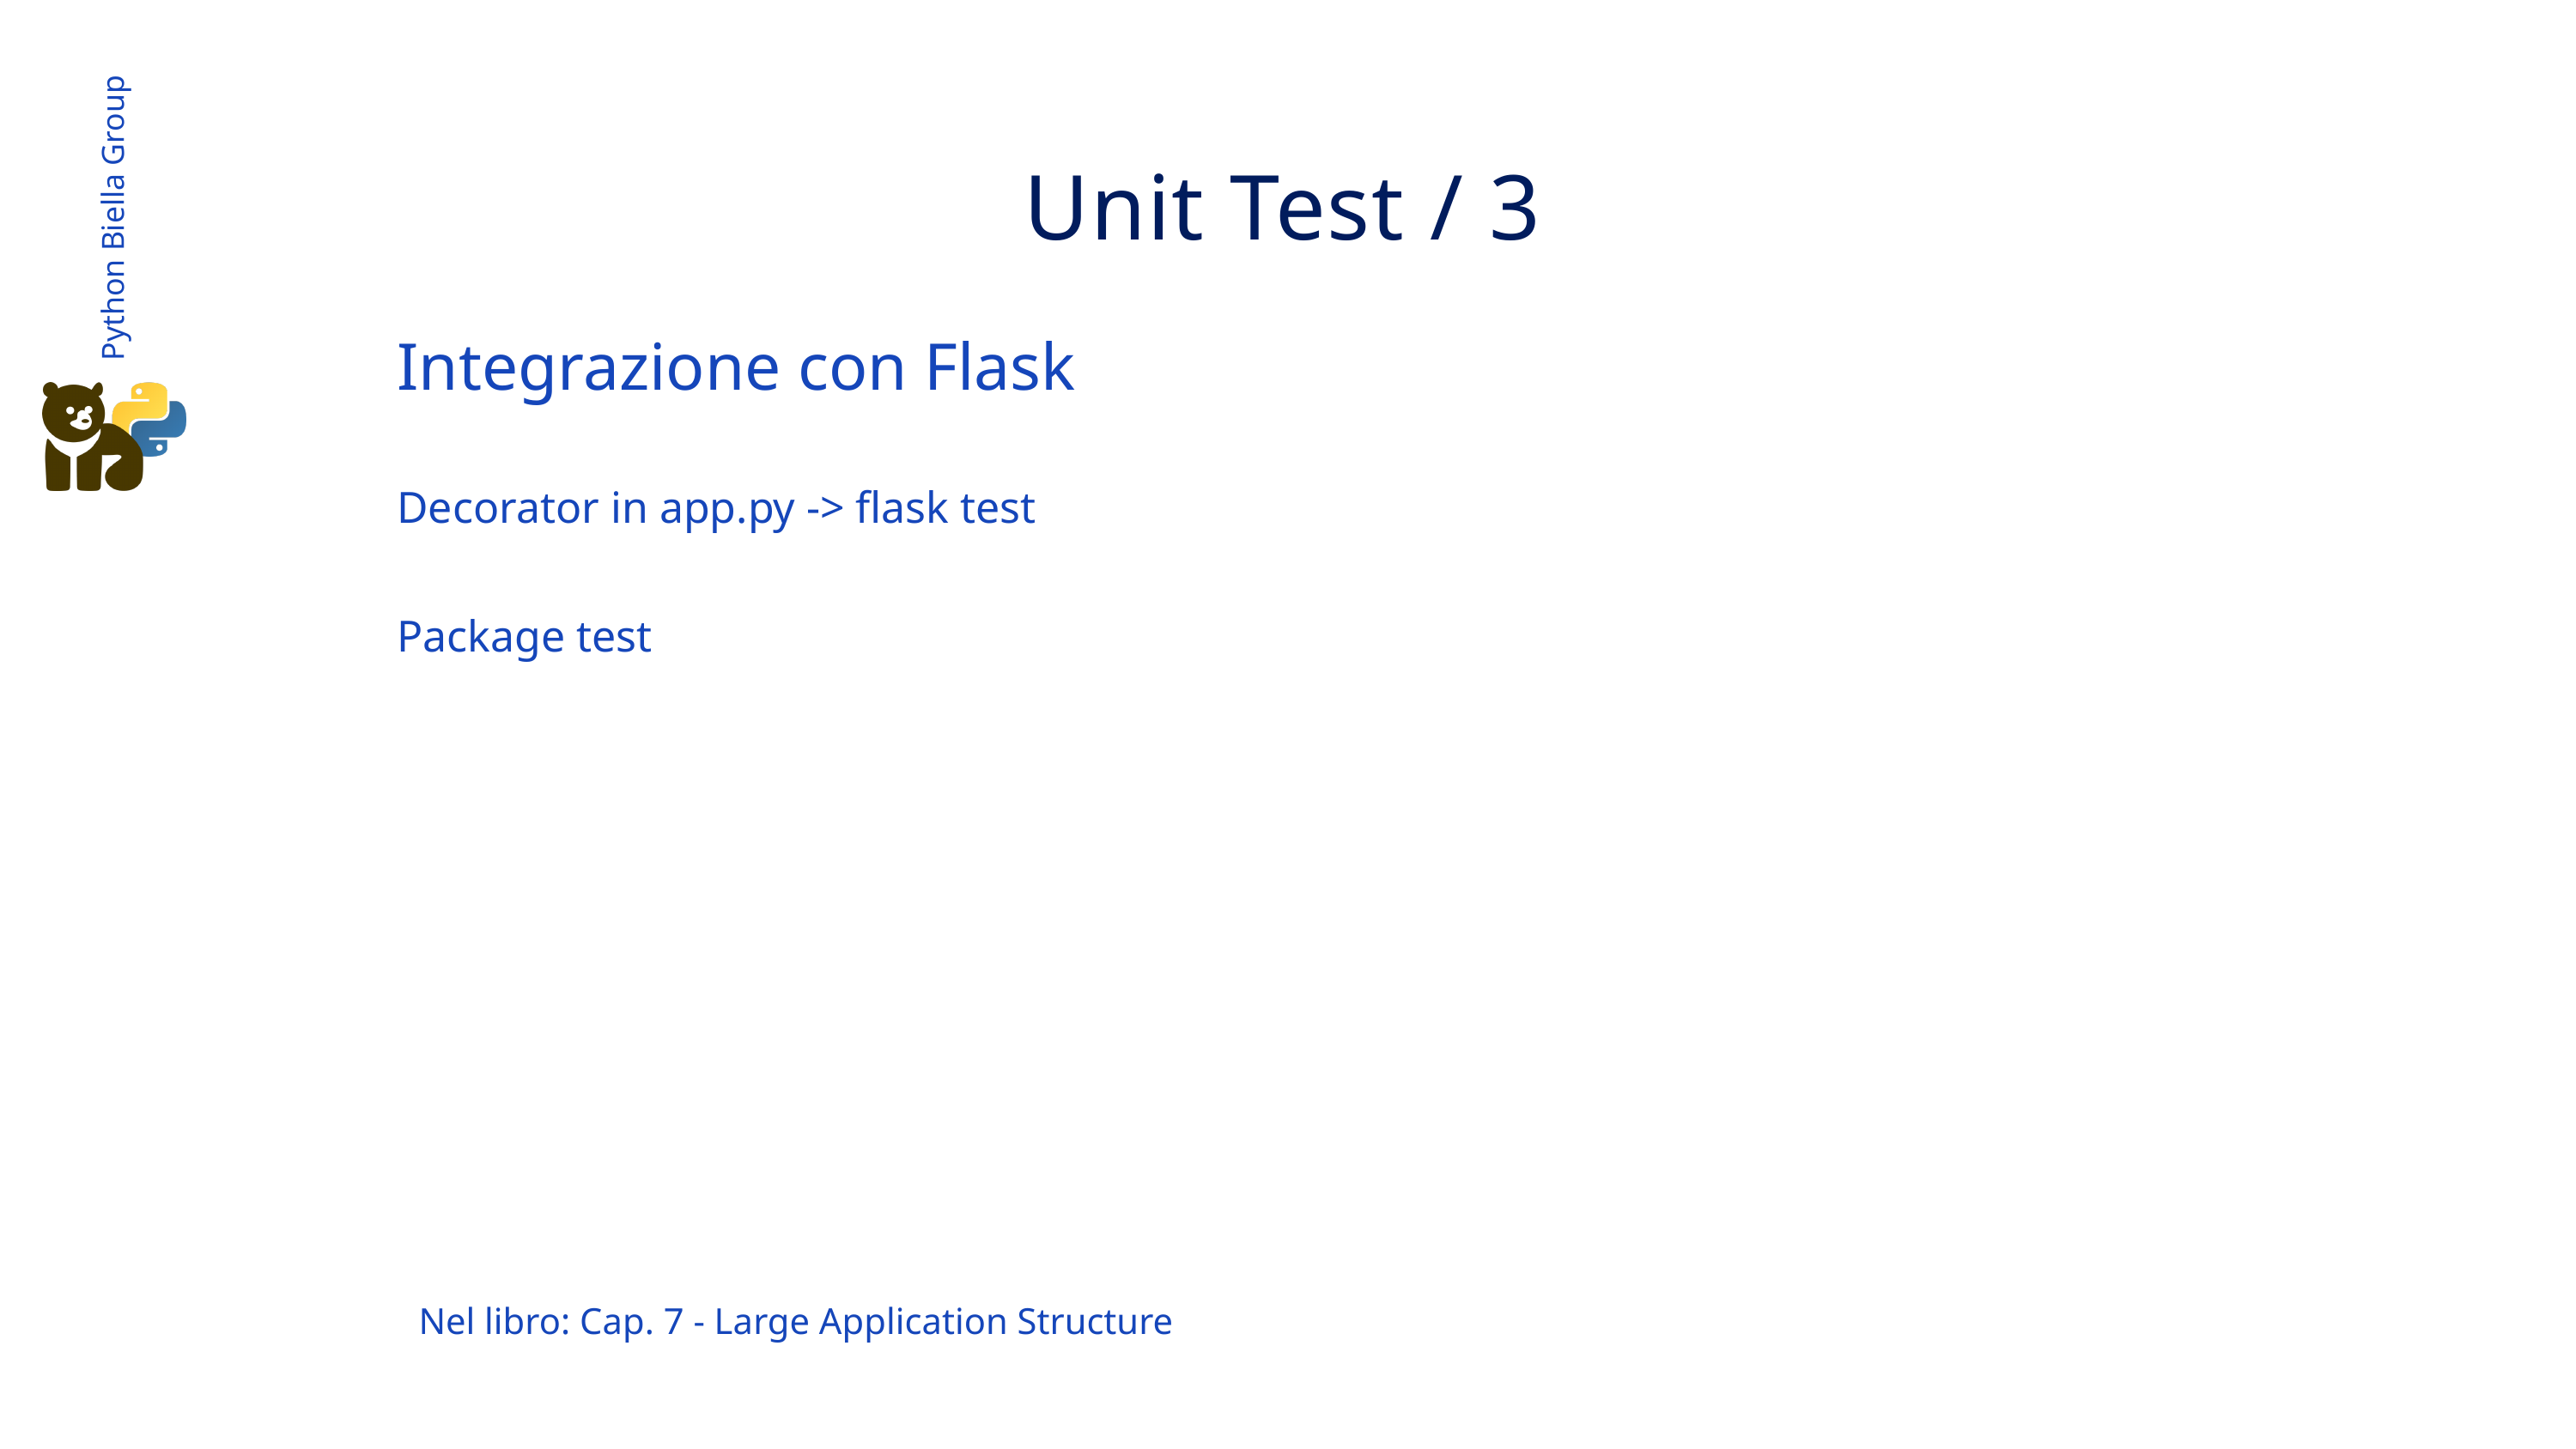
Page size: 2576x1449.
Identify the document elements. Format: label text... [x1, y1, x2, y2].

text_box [41, 40, 186, 492]
text_box Nel libro: Cap. 7 - Large Application Structure [418, 1277, 1580, 1343]
text_box Integrazione con Flask Decorator in app.py -> flask test Package test [397, 338, 1558, 661]
text_box Unit Test / 3 [214, 158, 2351, 258]
